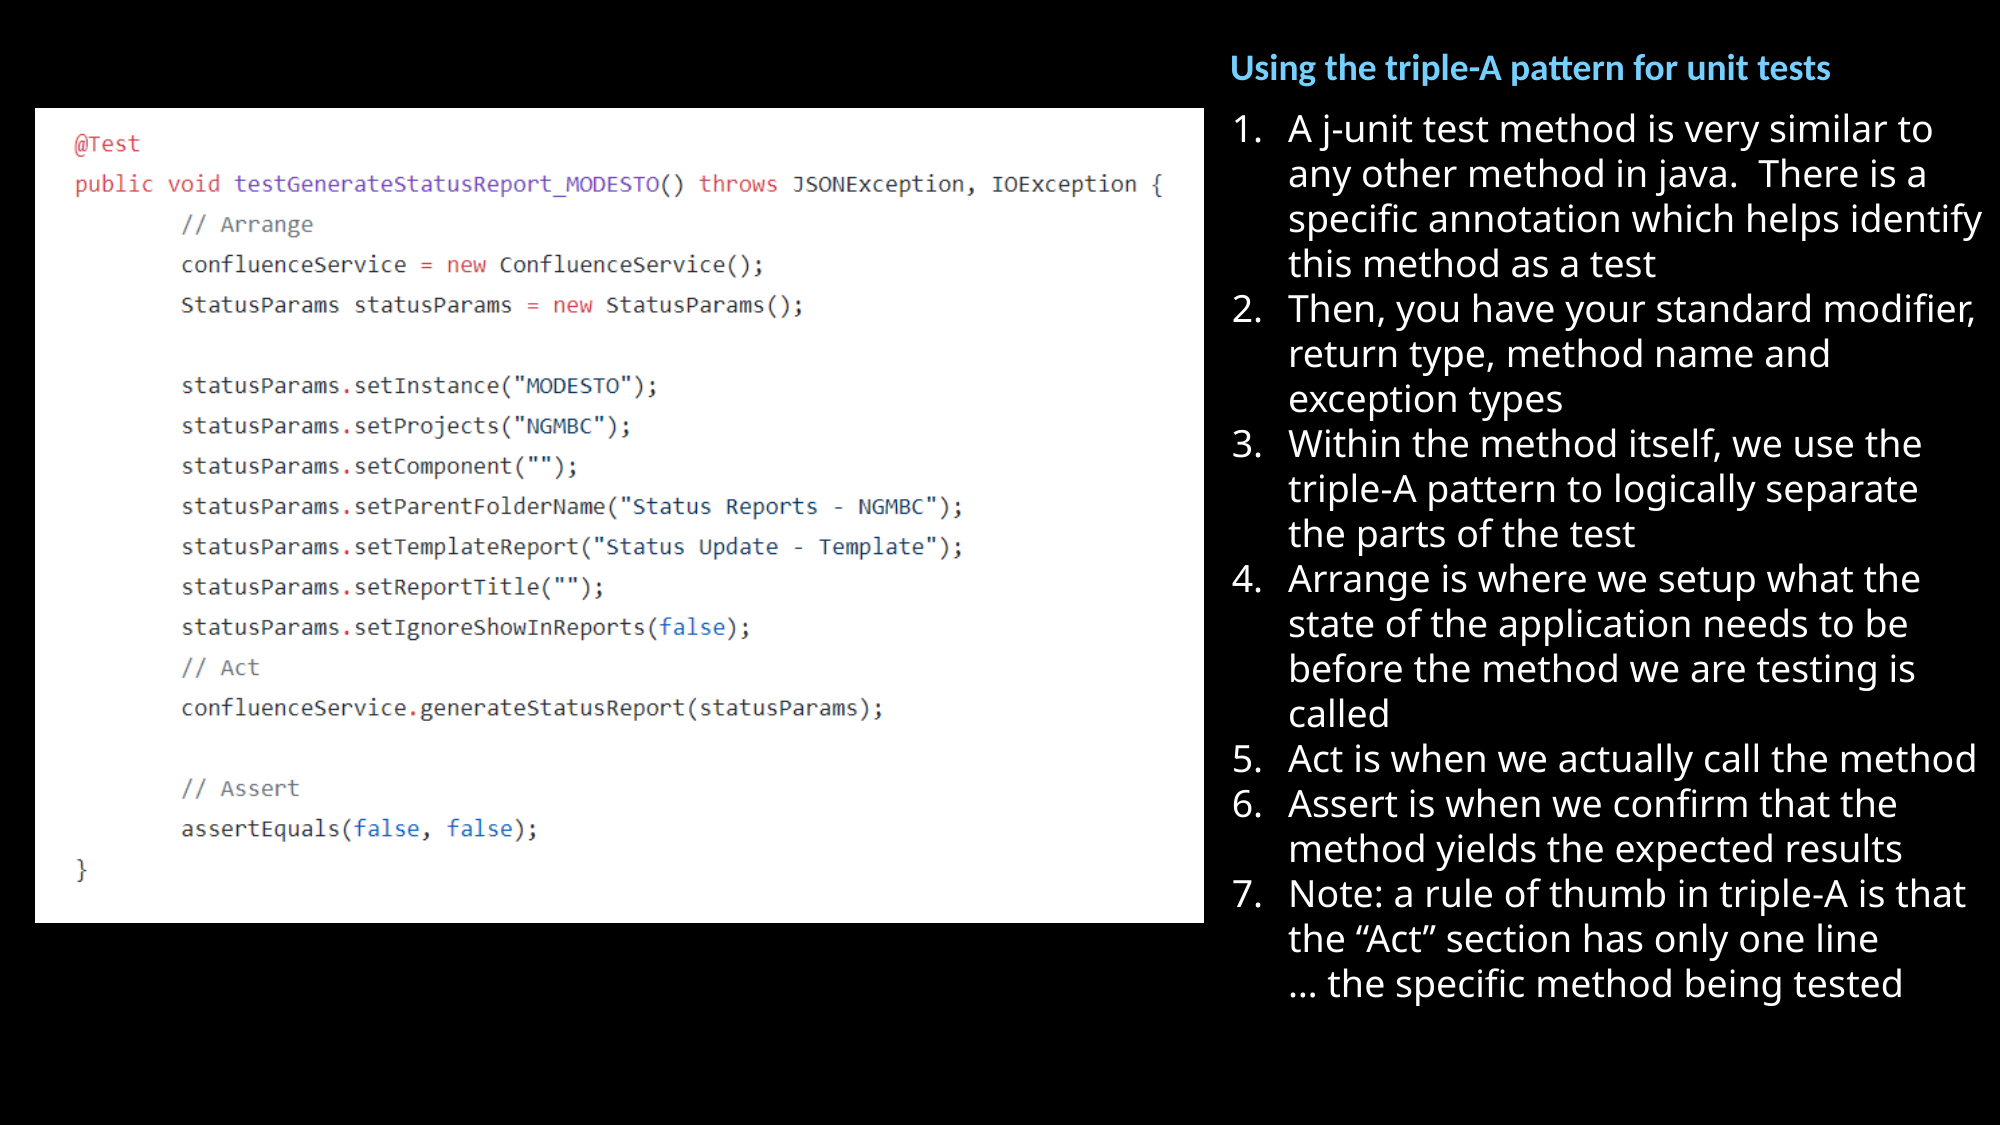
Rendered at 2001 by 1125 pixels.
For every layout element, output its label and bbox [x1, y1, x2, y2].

picture [48, 122, 1189, 909]
